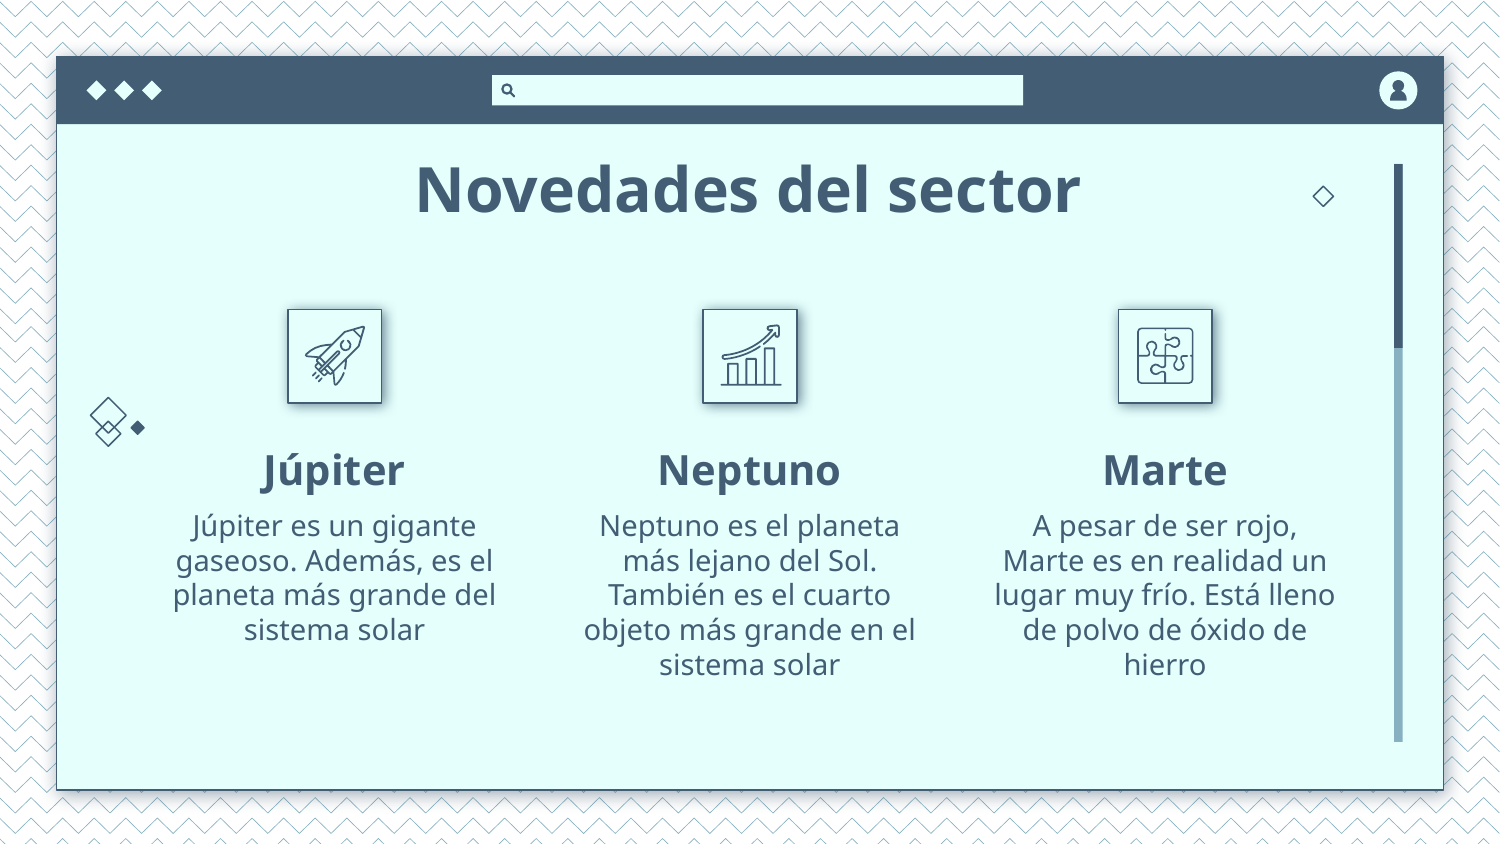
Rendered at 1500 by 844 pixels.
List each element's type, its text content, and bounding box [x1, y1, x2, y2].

title Novedades del sector [116, 135, 1381, 229]
subtitle Neptuno [558, 422, 942, 491]
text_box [90, 397, 145, 447]
text_box [1313, 186, 1334, 207]
subtitle Júpiter es un gigante gaseoso. Además, es el planeta más grande del sistema solar [143, 491, 527, 655]
text_box [1118, 309, 1213, 404]
subtitle Neptuno es el planeta más lejano del Sol. También es el cuarto objeto más grande en el sistema solar [558, 491, 942, 655]
text_box [703, 309, 797, 404]
text_box [287, 309, 382, 404]
subtitle A pesar de ser rojo, Marte es en realidad un lugar muy frío. Está lleno de polvo de óxido de hierro [973, 491, 1357, 655]
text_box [720, 324, 783, 387]
subtitle Marte [973, 422, 1357, 491]
text_box [1137, 327, 1194, 384]
subtitle Júpiter [143, 422, 527, 491]
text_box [303, 325, 366, 386]
